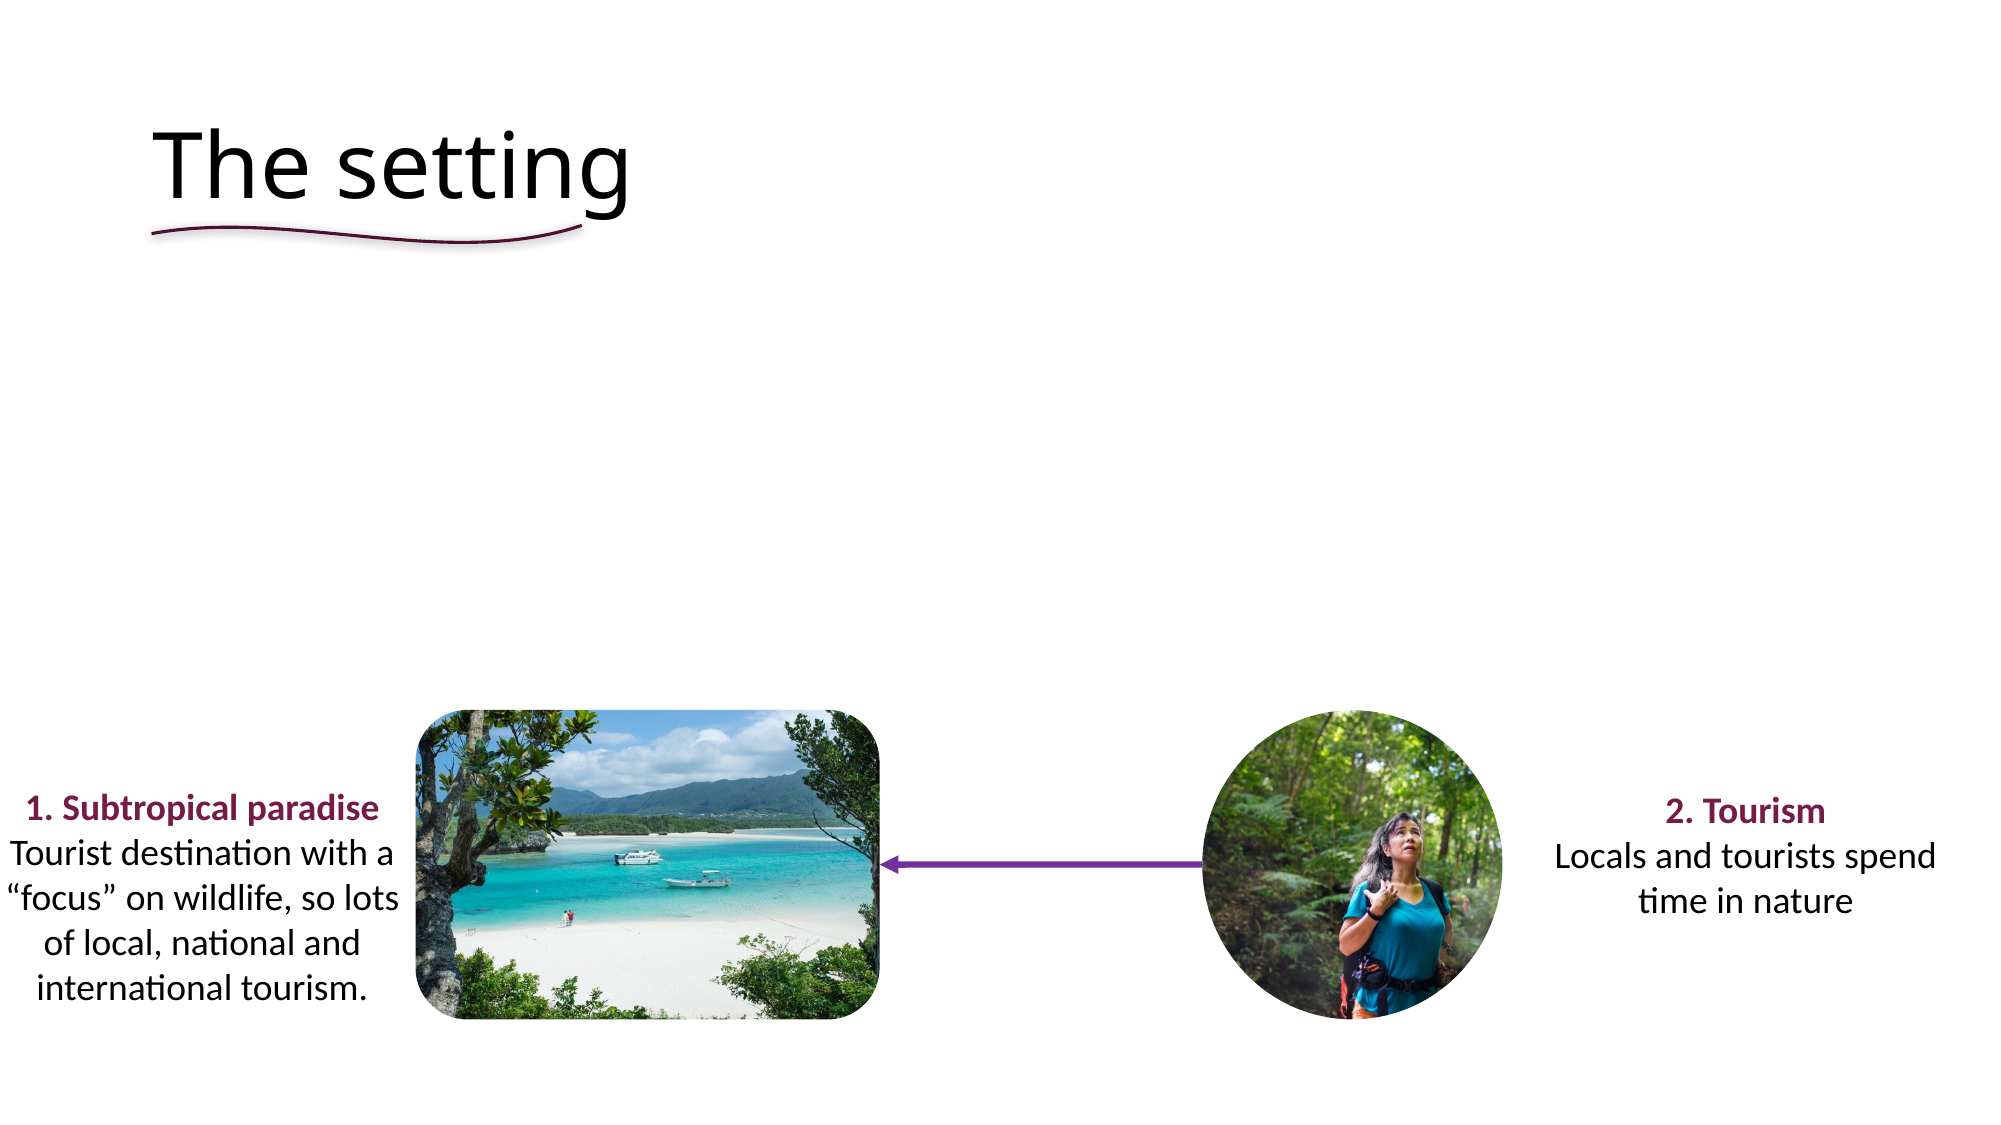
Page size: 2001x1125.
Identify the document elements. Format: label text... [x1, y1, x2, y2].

text_box 1. Subtropical paradise Tourist destination with a “focus” on wildlife, so lots of local, national and international tourism. [0, 768, 416, 1039]
text_box 2. Tourism Locals and tourists spend time in nature [1502, 771, 1990, 1042]
picture [415, 709, 880, 1020]
text_box [151, 225, 582, 243]
title The setting [137, 59, 1863, 278]
picture [1202, 710, 1503, 1020]
